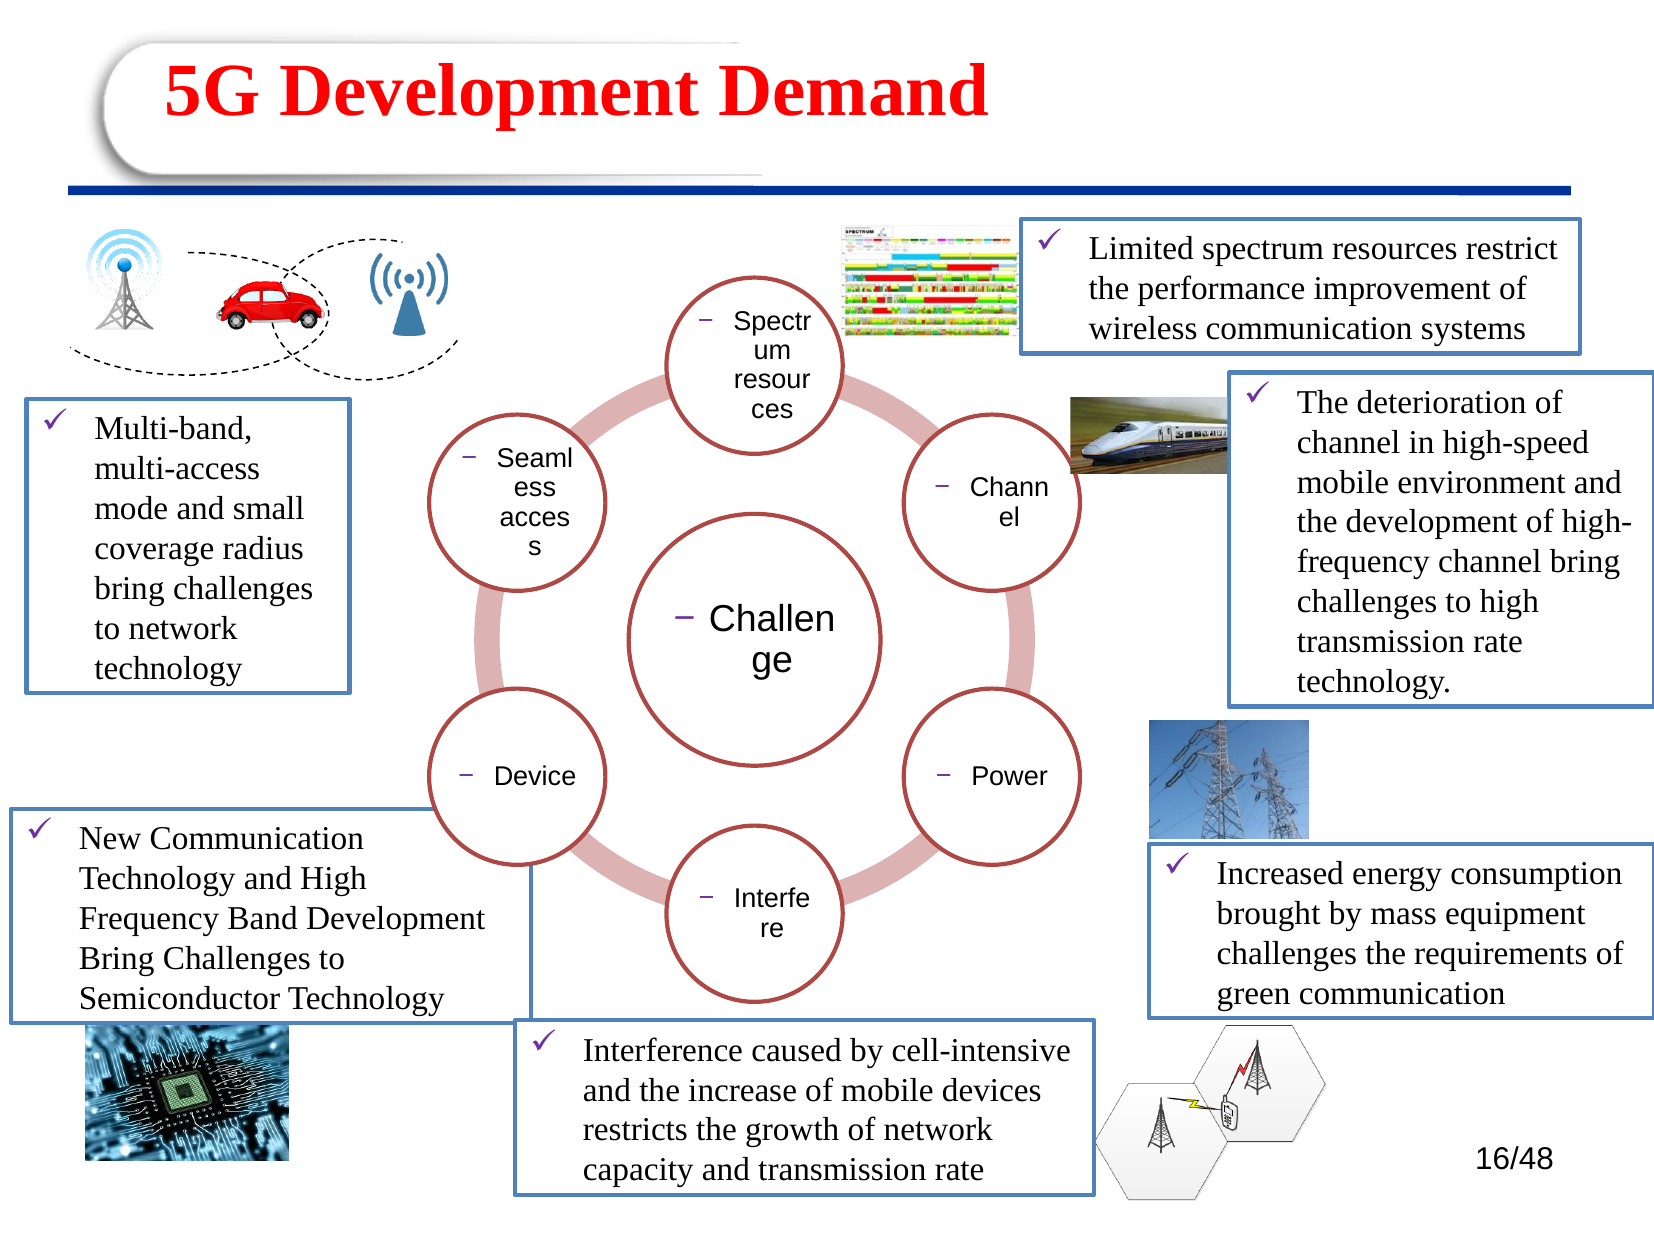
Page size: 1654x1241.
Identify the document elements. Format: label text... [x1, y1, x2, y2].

picture [841, 225, 1022, 338]
text_box [286, 239, 403, 275]
text_box Increased energy consumption brought by mass equipment challenges the requirements of green communication [1147, 842, 1654, 1020]
text_box Interference caused by cell-intensive and the increase of mobile devices restricts the growth of network capacity and transmission rate [513, 1018, 1096, 1197]
picture [1149, 720, 1309, 840]
picture [1069, 397, 1228, 475]
text_box Multi-band, multi-access mode and small coverage radius bring challenges to network technology [24, 397, 53, 695]
slide_number 16/48 [1185, 1129, 1572, 1216]
text_box New Communication Technology and High Frequency Band Development Bring Challenges to Semiconductor Technology [9, 807, 533, 1025]
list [58, 277, 1451, 1003]
text_box Limited spectrum resources restrict the performance improvement of wireless communication systems [1019, 217, 1582, 356]
picture [85, 227, 163, 330]
picture [84, 19, 1067, 204]
picture [370, 253, 448, 336]
text_box The deterioration of channel in high-speed mobile environment and the development of high-frequency channel bring challenges to high transmission rate technology. [1456, 370, 1654, 709]
picture [85, 1025, 289, 1161]
title 5G Development Demand [147, 49, 1572, 160]
text_box [187, 252, 289, 275]
picture [1093, 1025, 1328, 1201]
picture [214, 280, 325, 330]
